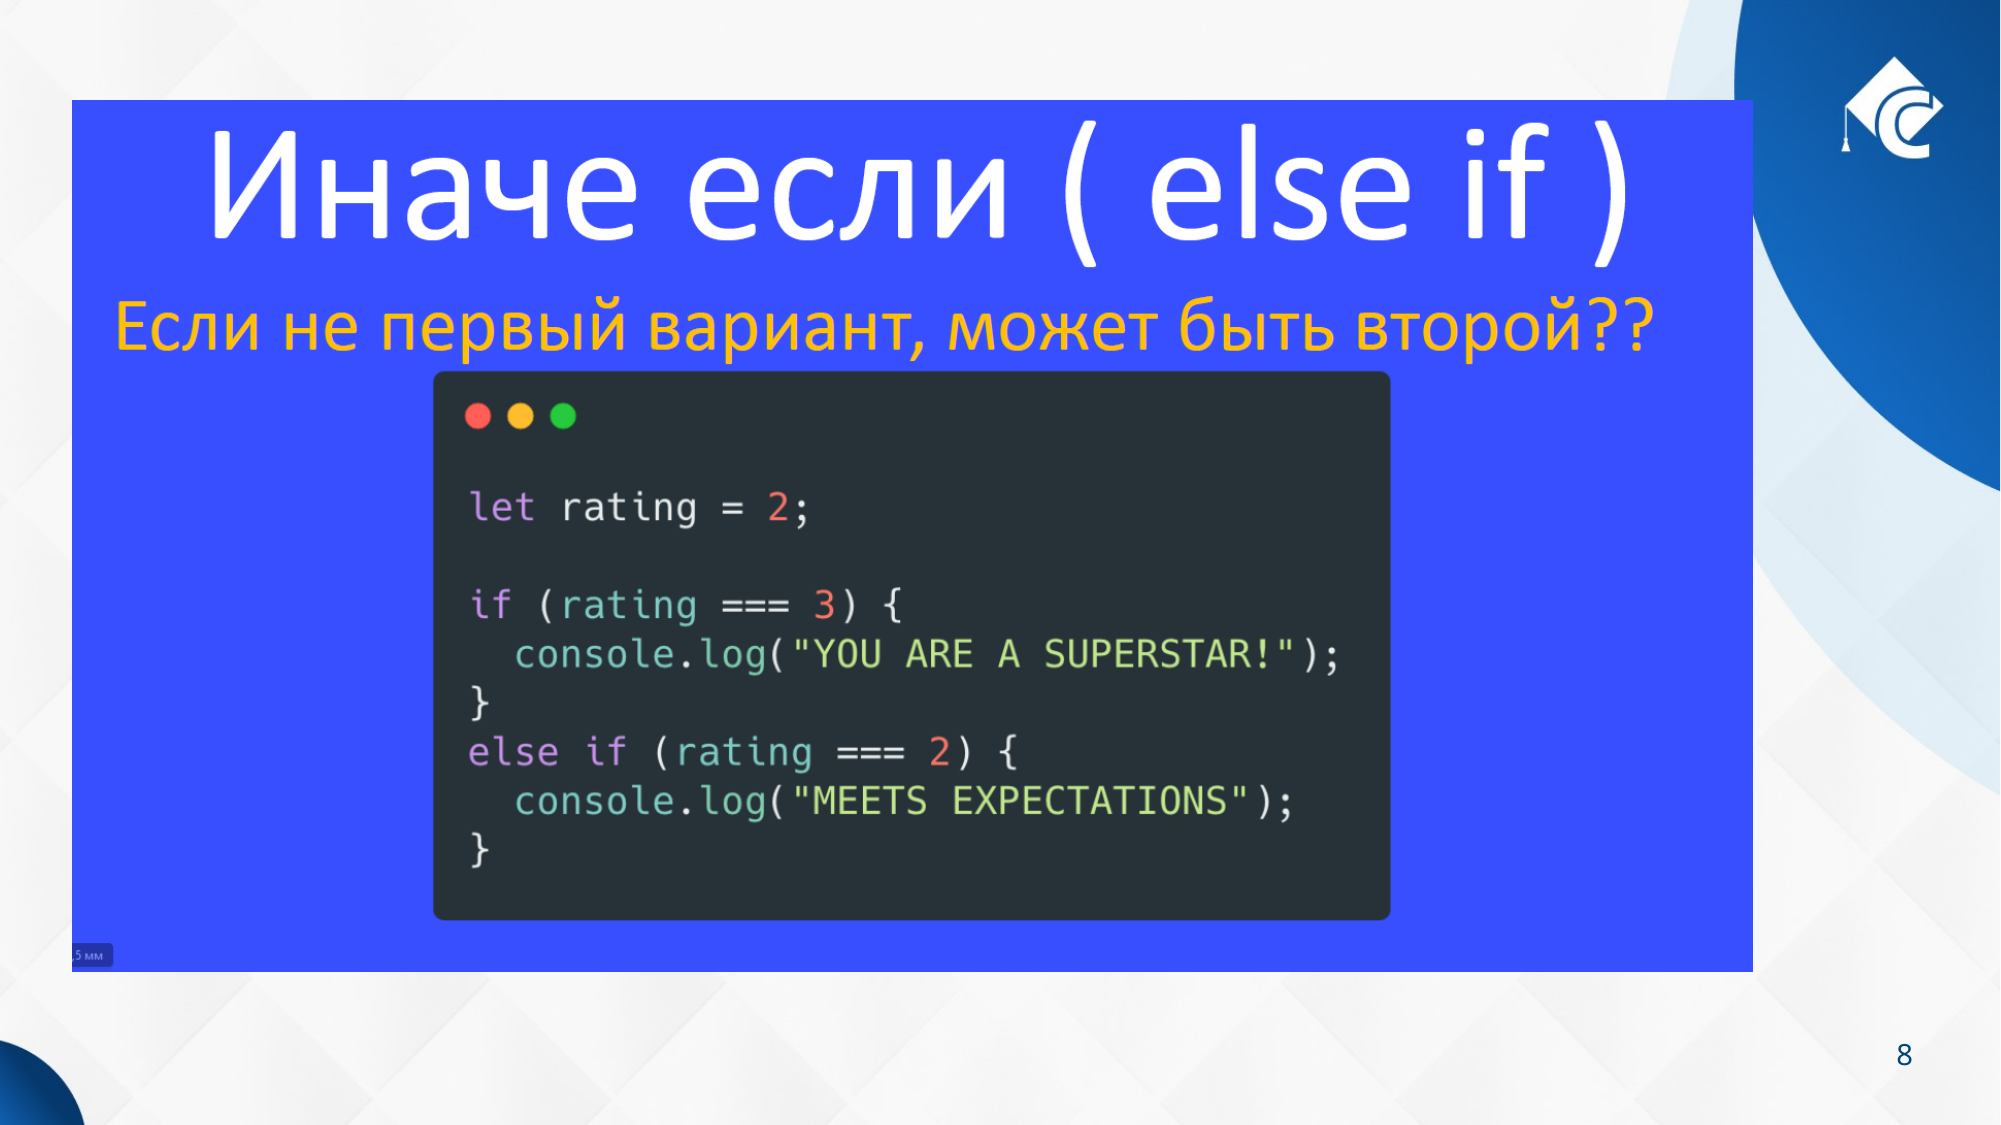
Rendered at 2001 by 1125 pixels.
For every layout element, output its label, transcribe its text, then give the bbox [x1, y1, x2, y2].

picture [0, 0, 2001, 1125]
slide_number 8 [1810, 1026, 1929, 1086]
